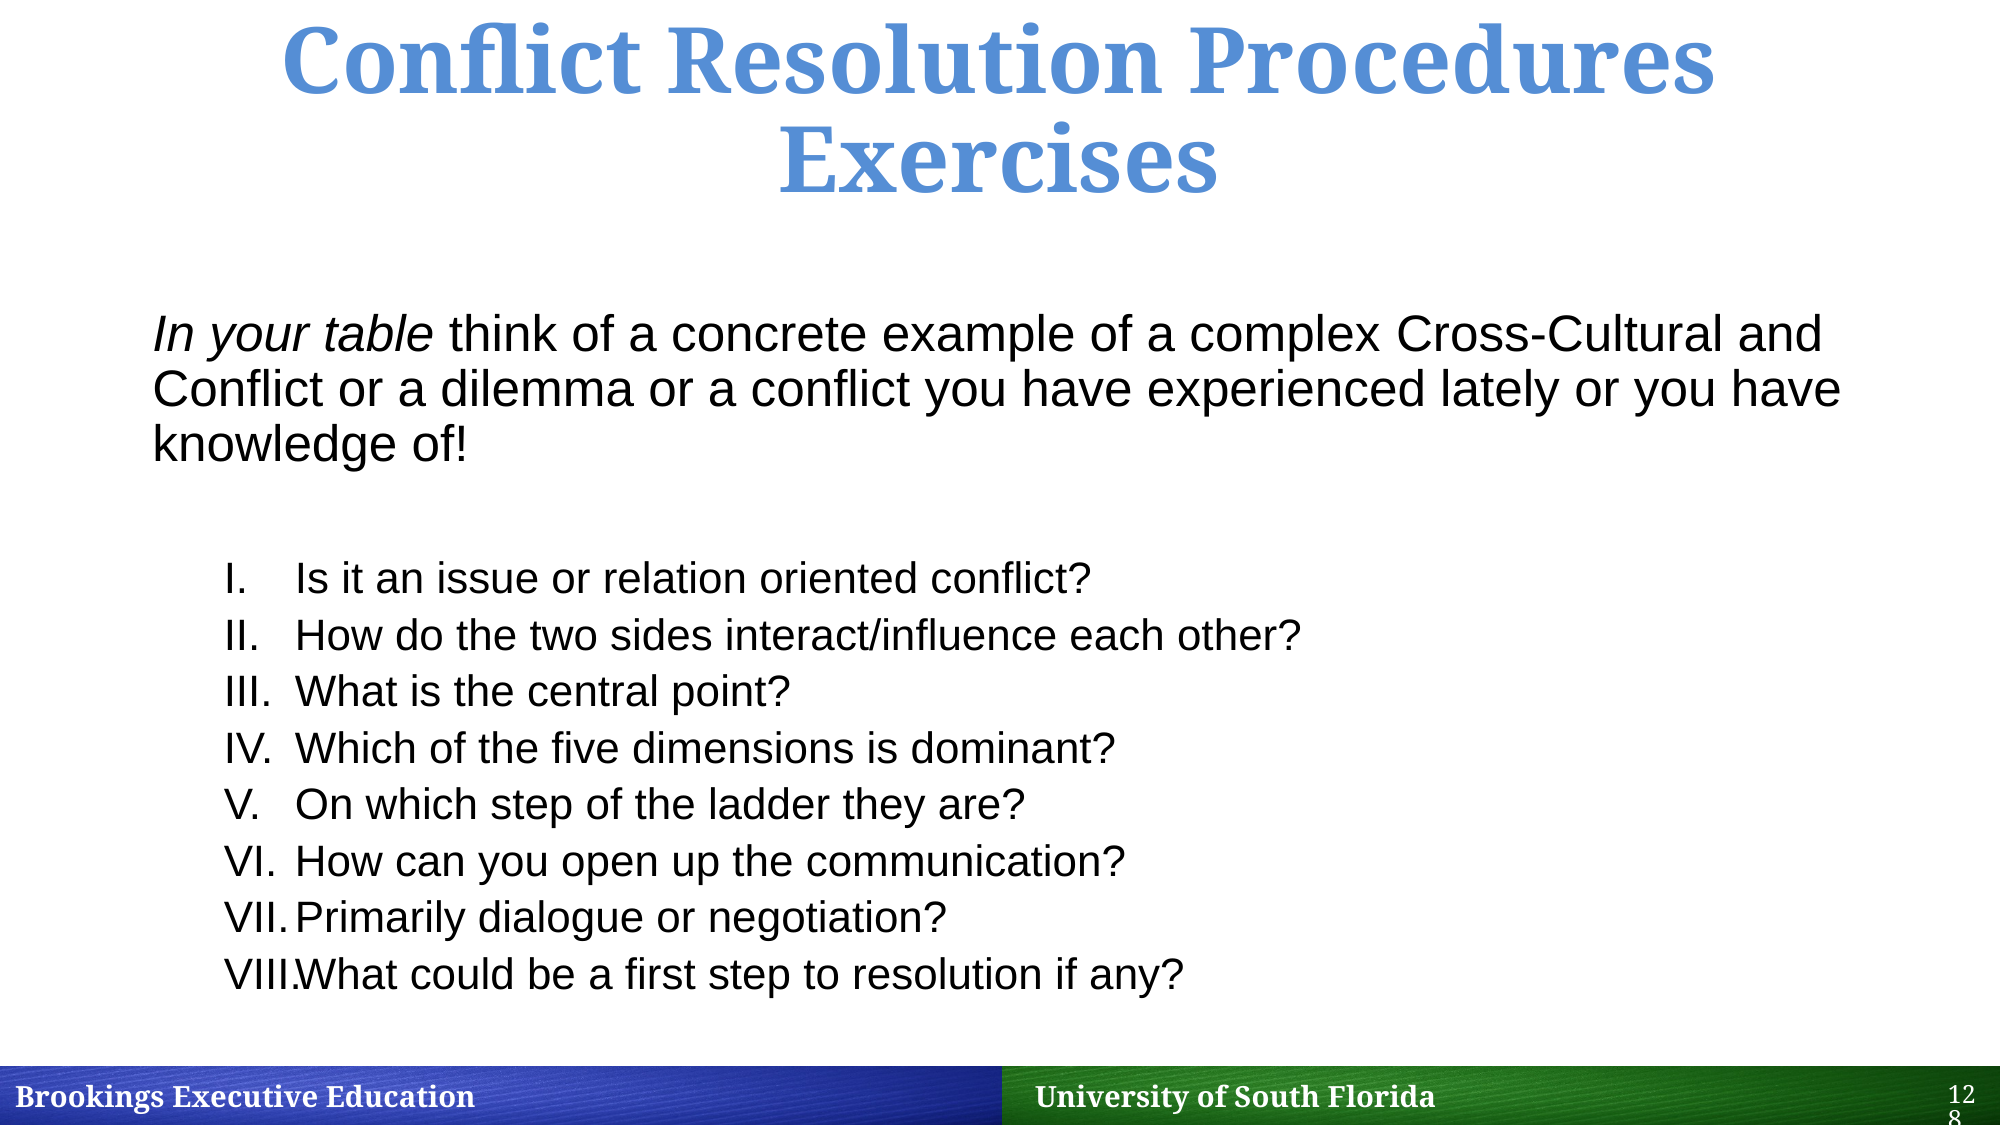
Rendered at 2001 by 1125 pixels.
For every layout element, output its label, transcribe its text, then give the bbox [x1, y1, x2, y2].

title Conflict Resolution Procedures Exercises [137, 59, 1863, 278]
list In your table think of a concrete example of a complex Cross-Cultural and Conflict or a dilemma or a conflict you have experienced lately or you have knowledge of! Is it an issue or relation oriented conflict? How do the two sides interact/influence each other? What is the central point? Which of the five dimensions is dominant? On which step of the ladder they are? How can you open up the communication? Primarily dialogue or negotiation? What could be a first step to resolution if any? [137, 299, 1863, 1014]
slide_number 128 [1932, 1066, 2000, 1125]
footer Brookings Executive Education University of South Florida [0, 1066, 1932, 1125]
